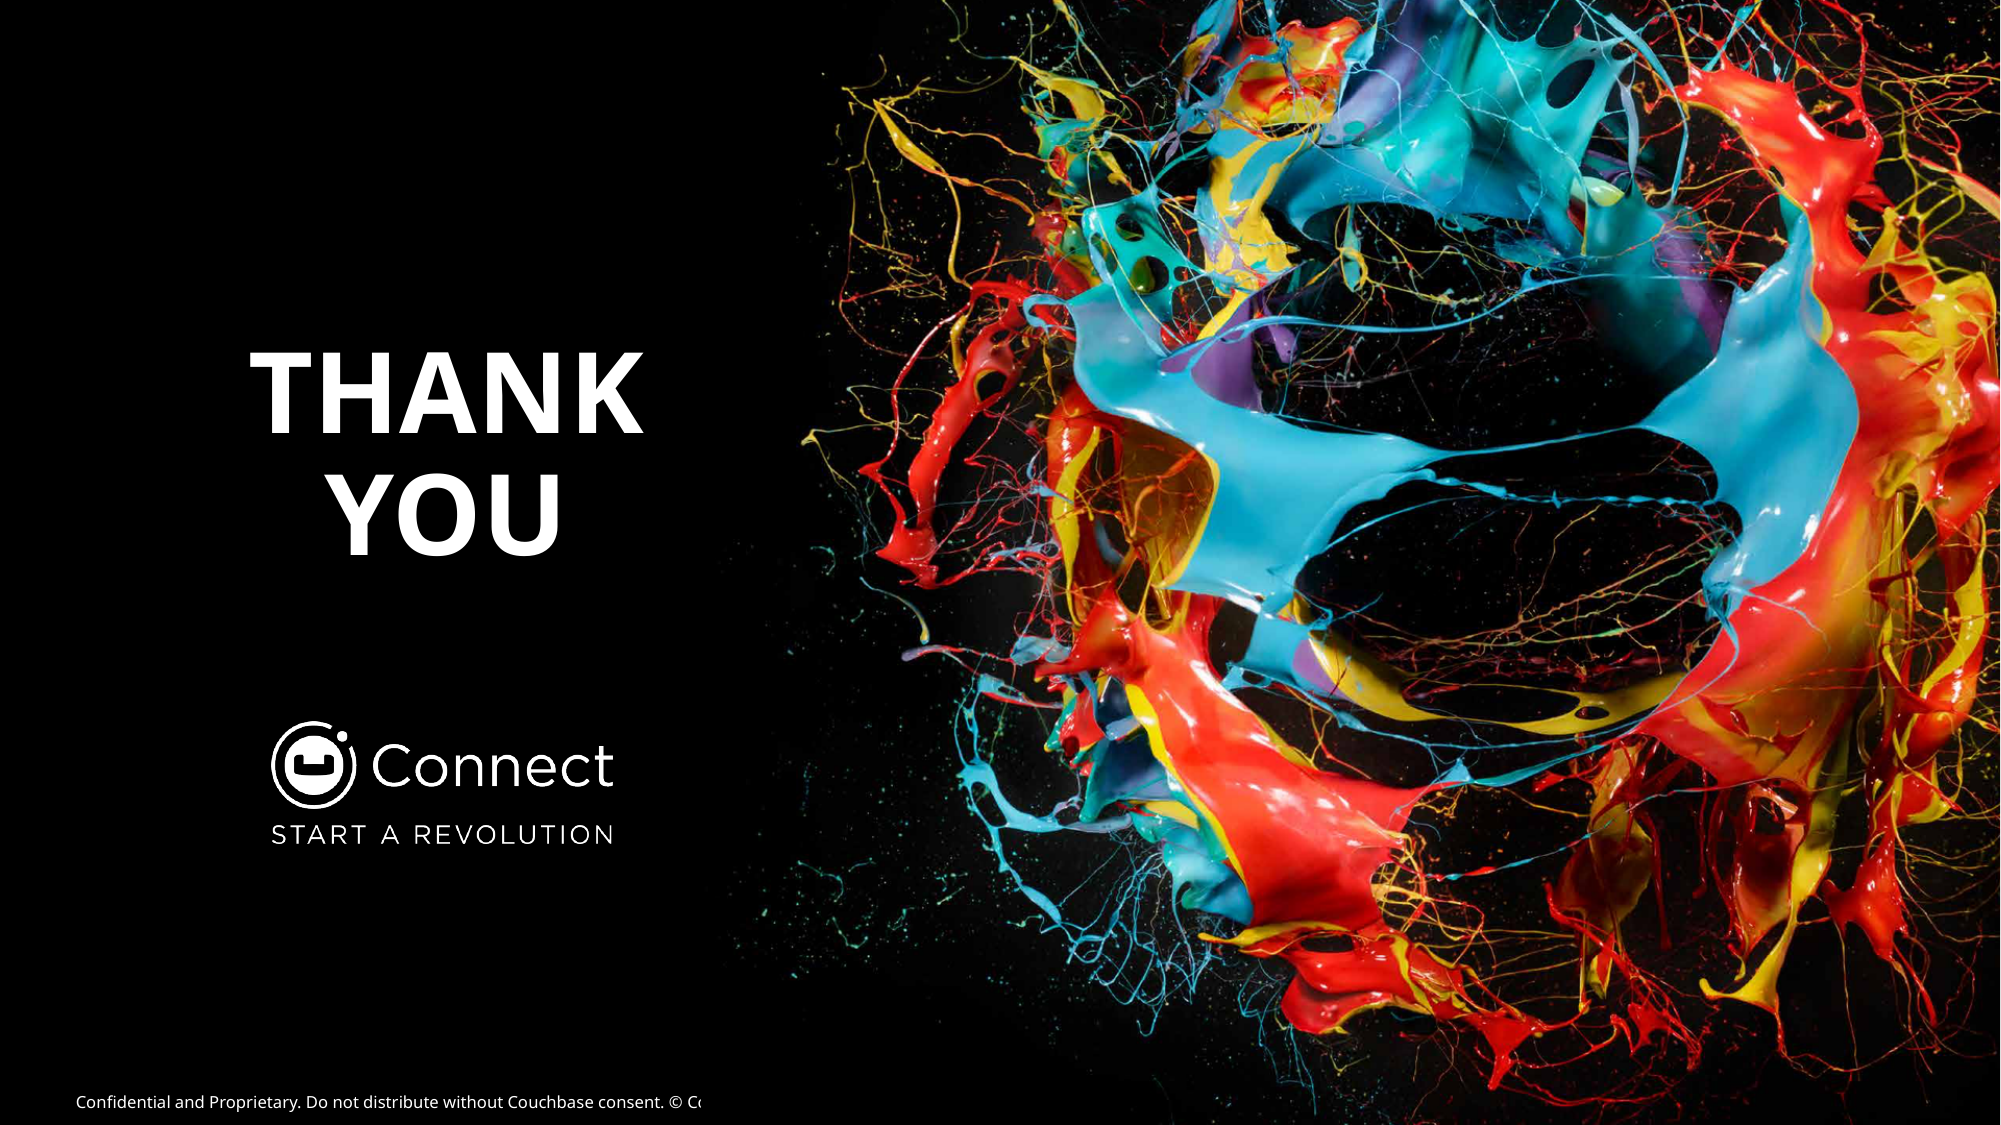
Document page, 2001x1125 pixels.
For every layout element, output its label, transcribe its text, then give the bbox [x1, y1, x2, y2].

picture [271, 818, 612, 844]
picture [700, 0, 2001, 1125]
title THANK YOU [219, 418, 673, 588]
picture [271, 721, 613, 809]
